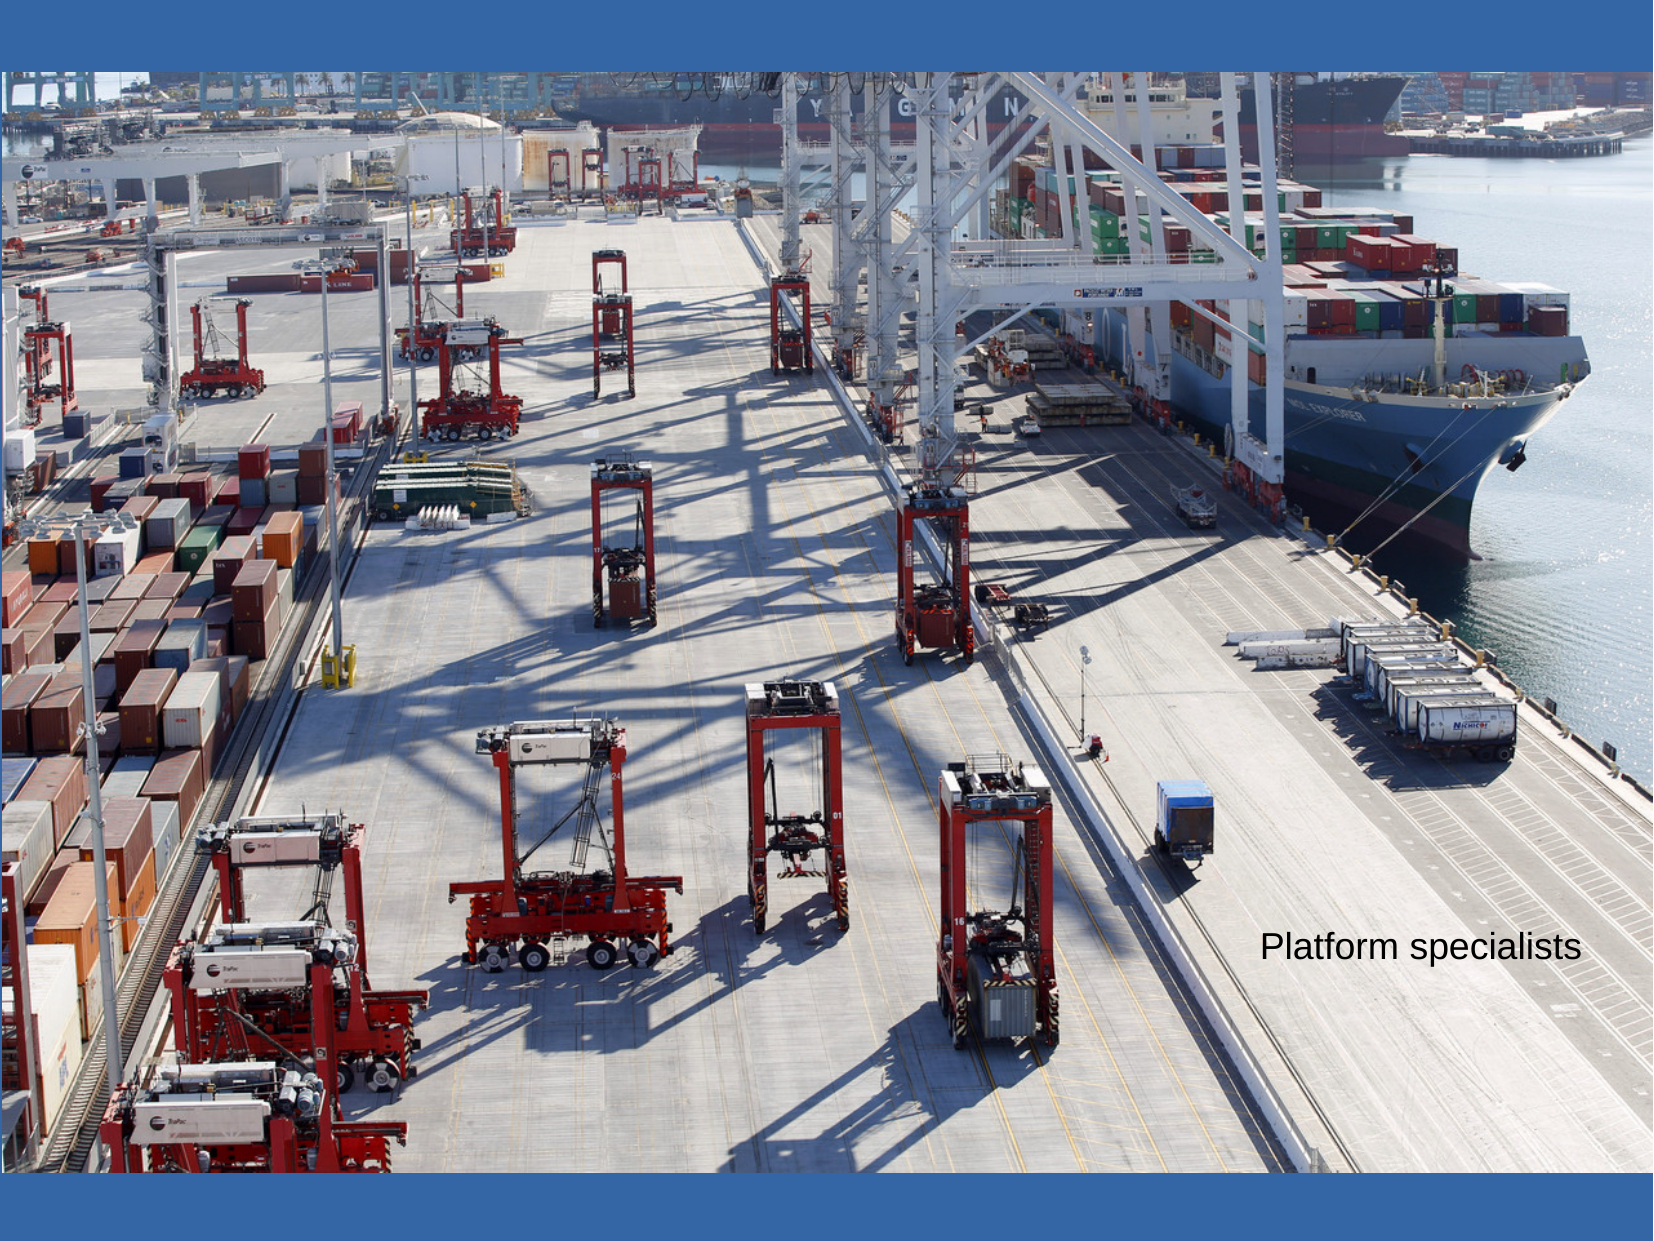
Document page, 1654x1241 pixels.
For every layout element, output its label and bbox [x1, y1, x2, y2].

picture [2, 72, 1653, 1173]
